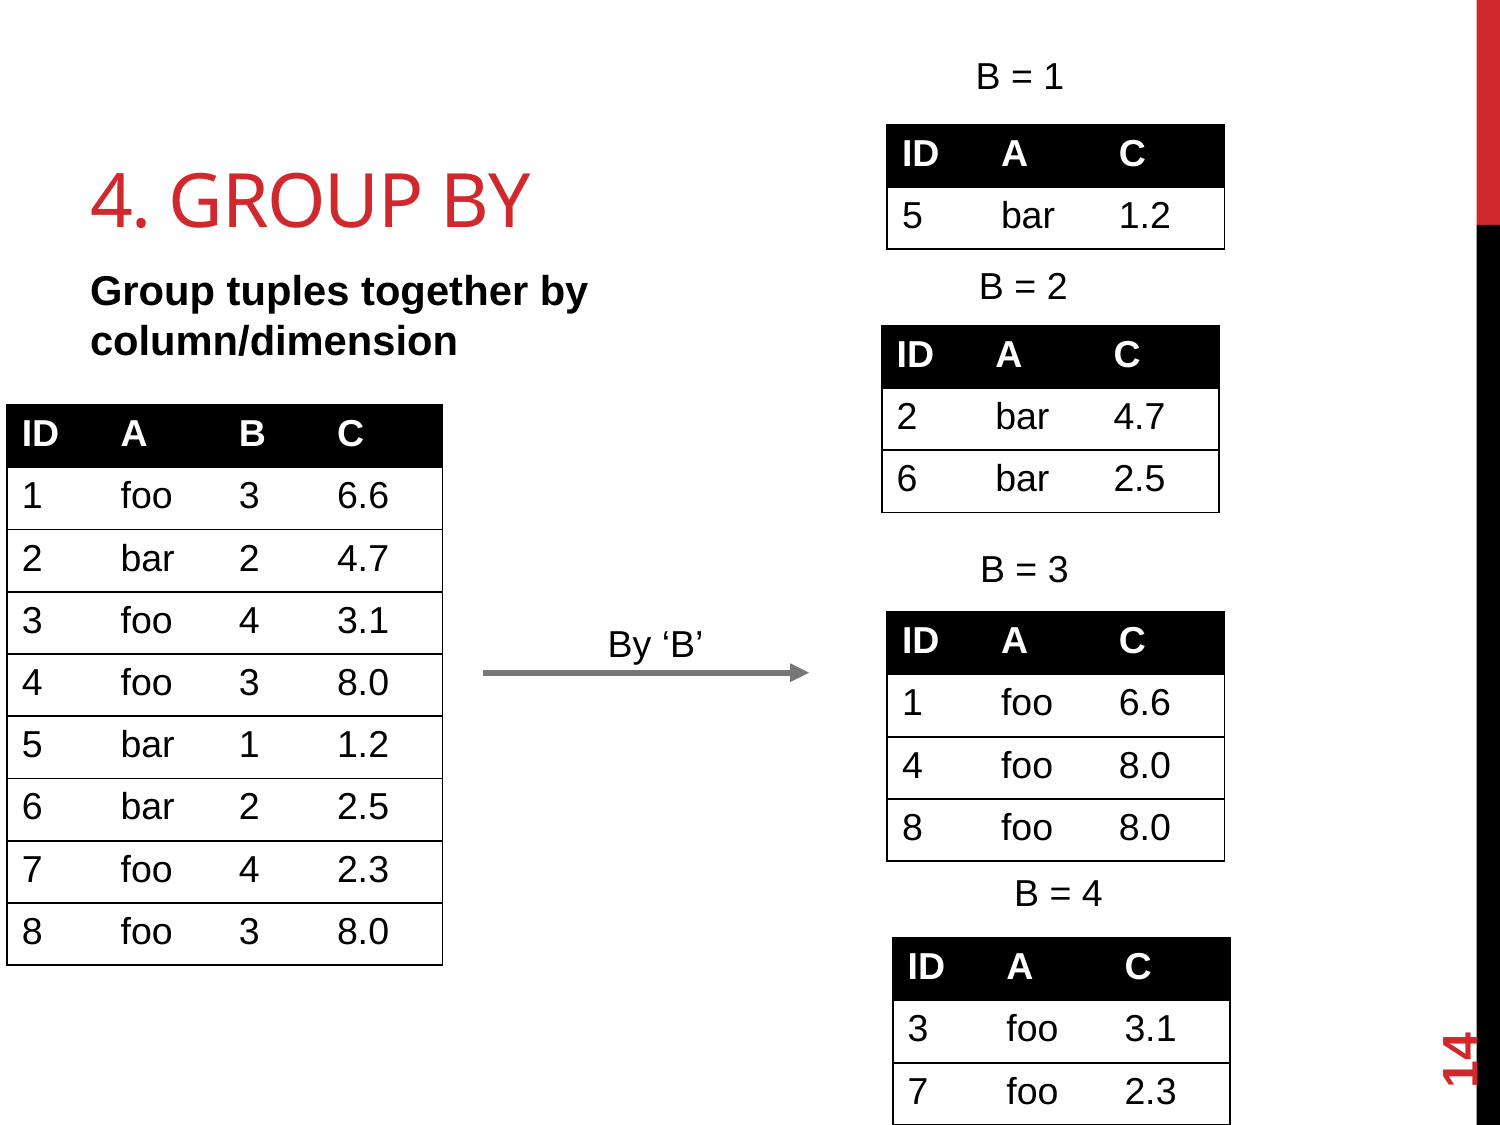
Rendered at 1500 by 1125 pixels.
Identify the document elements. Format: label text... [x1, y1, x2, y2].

table_header ID [888, 613, 986, 674]
list Group tuples together by column/dimension [75, 256, 925, 380]
table_cell foo [992, 1001, 1110, 1062]
table_header ID [8, 406, 106, 466]
text_box B = 3 [965, 537, 1084, 597]
text_box B = 4 [999, 861, 1118, 921]
table_cell 5 [8, 717, 106, 778]
table_cell bar [106, 779, 224, 840]
table_cell 1 [888, 675, 986, 736]
table_cell 4 [224, 593, 322, 653]
table_header ID [888, 126, 986, 186]
table_cell 1 [224, 717, 322, 778]
table_cell foo [106, 593, 224, 653]
text_box B = 1 [960, 44, 1080, 105]
table_cell 8.0 [322, 655, 442, 715]
slide_number 14 [1427, 887, 1488, 1104]
title 4. Group By [75, 25, 1144, 250]
table_cell bar [980, 389, 1098, 449]
table_header C [1104, 126, 1224, 186]
table_cell foo [986, 800, 1104, 860]
table_cell foo [106, 904, 224, 964]
table_header C [322, 406, 442, 466]
table_cell 3.1 [1110, 1001, 1229, 1062]
table_cell foo [106, 842, 224, 902]
table_cell foo [992, 1064, 1110, 1124]
table_cell 1.2 [1104, 188, 1224, 248]
table_cell 3.1 [322, 593, 442, 653]
table_cell 2 [224, 779, 322, 840]
table_cell 4 [224, 842, 322, 902]
table_header C [1098, 327, 1218, 387]
table_cell 2.5 [1098, 451, 1218, 512]
table_cell 3 [8, 593, 106, 653]
table_cell 8.0 [1104, 738, 1224, 798]
table_header A [986, 613, 1104, 674]
table_cell 6.6 [1104, 675, 1224, 736]
table_cell 4.7 [322, 530, 442, 591]
table_cell 2.3 [322, 842, 442, 902]
table_cell 3 [224, 655, 322, 715]
table_cell 6 [883, 451, 980, 512]
table_cell 2.3 [1110, 1064, 1229, 1124]
table_cell 2 [883, 389, 980, 449]
table_cell 3 [894, 1001, 992, 1062]
table_cell 8 [8, 904, 106, 964]
table_cell 5 [888, 188, 986, 248]
table_cell bar [106, 717, 224, 778]
table_cell foo [986, 738, 1104, 798]
table_header B [224, 406, 322, 466]
table_cell bar [106, 530, 224, 591]
table_cell 1 [8, 468, 106, 529]
table_header ID [883, 327, 980, 387]
table_header C [1104, 613, 1224, 674]
table_cell 4 [8, 655, 106, 715]
table_cell 7 [894, 1064, 992, 1124]
table_cell 3 [224, 468, 322, 529]
table_cell 8 [888, 800, 986, 860]
table_cell foo [106, 655, 224, 715]
table_cell 8.0 [322, 904, 442, 964]
text_box B = 2 [964, 254, 1083, 315]
table_header A [986, 126, 1104, 186]
text_box By ‘B’ [592, 612, 778, 667]
table_cell 3 [224, 904, 322, 964]
table_cell 6 [8, 779, 106, 840]
table_cell 6.6 [322, 468, 442, 529]
table_cell foo [106, 468, 224, 529]
table_cell bar [986, 188, 1104, 248]
table_header A [980, 327, 1098, 387]
table_cell 2.5 [322, 779, 442, 840]
table_cell 2 [224, 530, 322, 591]
table_header A [992, 939, 1110, 1000]
table_cell 2 [8, 530, 106, 591]
table_cell 1.2 [322, 717, 442, 778]
table_header C [1110, 939, 1229, 1000]
table_cell 7 [8, 842, 106, 902]
table_header ID [894, 939, 992, 1000]
table_cell bar [980, 451, 1098, 512]
table_cell 4 [888, 738, 986, 798]
table_header A [106, 406, 224, 466]
table_cell 8.0 [1104, 800, 1224, 860]
table_cell 4.7 [1098, 389, 1218, 449]
table_cell foo [986, 675, 1104, 736]
